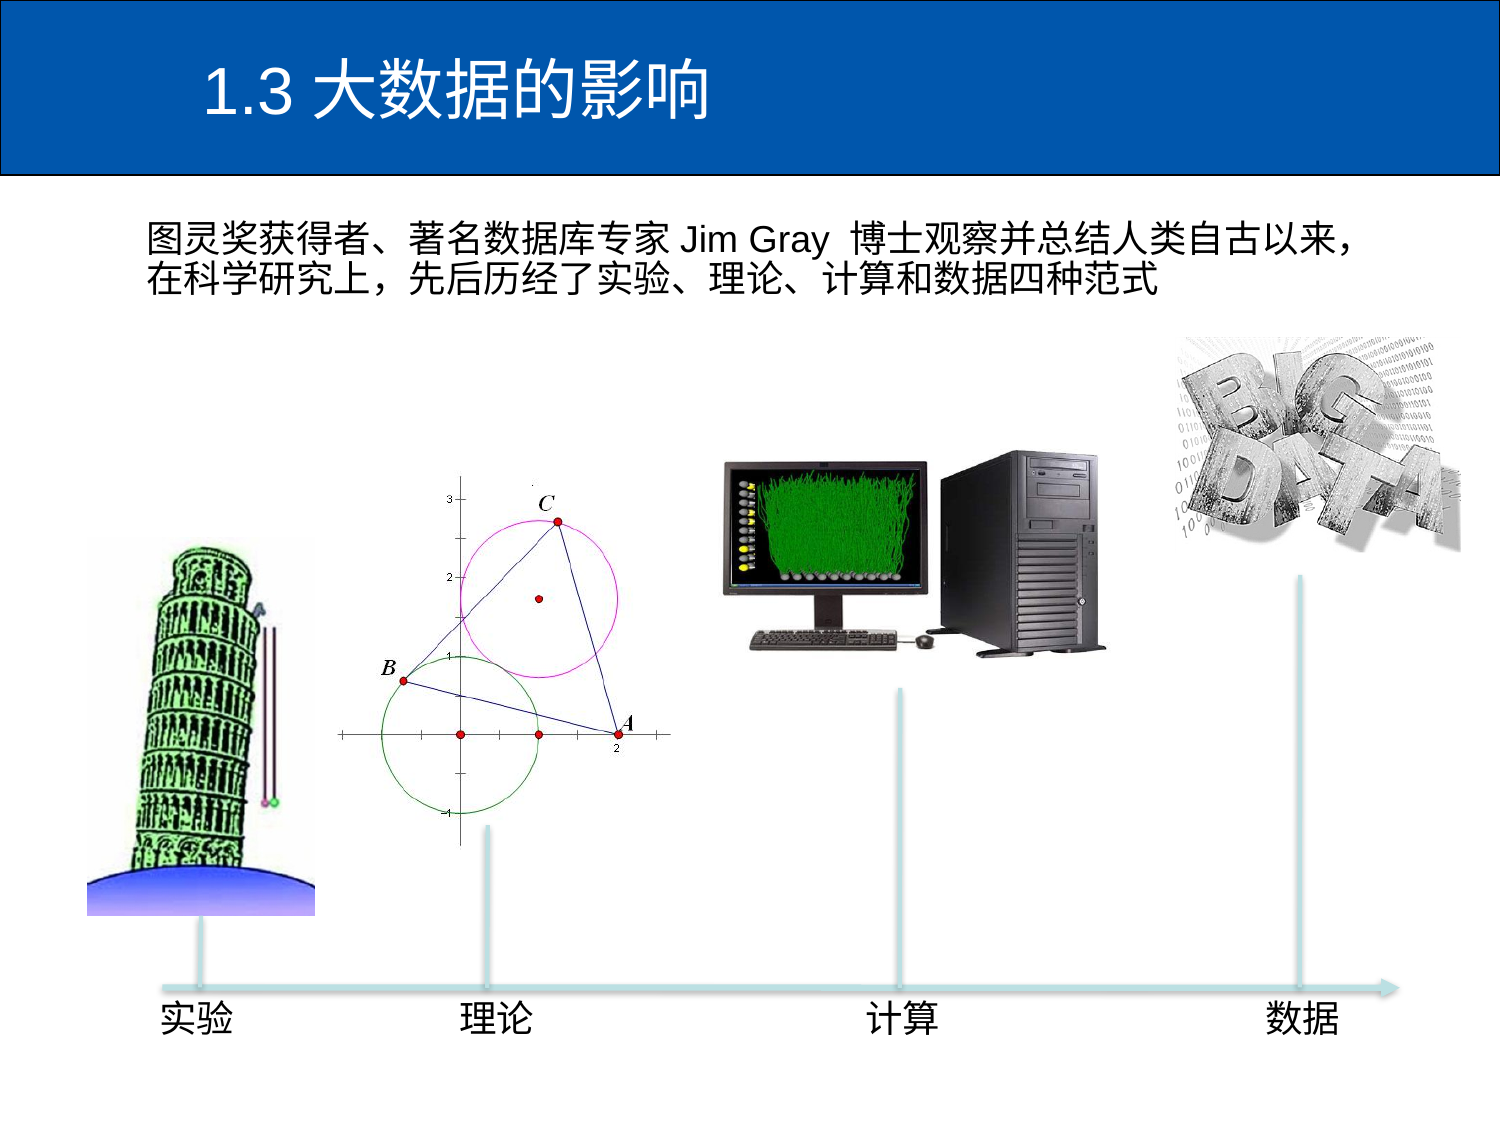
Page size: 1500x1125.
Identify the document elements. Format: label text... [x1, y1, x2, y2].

text_box 理论 [444, 997, 550, 1048]
picture [87, 537, 315, 916]
picture [1174, 337, 1461, 554]
title 1.3大数据的影响 [187, 12, 1500, 163]
text_box 实验 [144, 987, 250, 1048]
picture [712, 437, 1113, 680]
text_box 图灵奖获得者、著名数据库专家Jim Gray 博士观察并总结人类自古以来，在科学研究上，先后历经了实验、理论、计算和数据四种范式 [74, 212, 1425, 350]
text_box 数据 [1250, 997, 1356, 1048]
picture [337, 462, 671, 851]
text_box 计算 [850, 997, 956, 1048]
